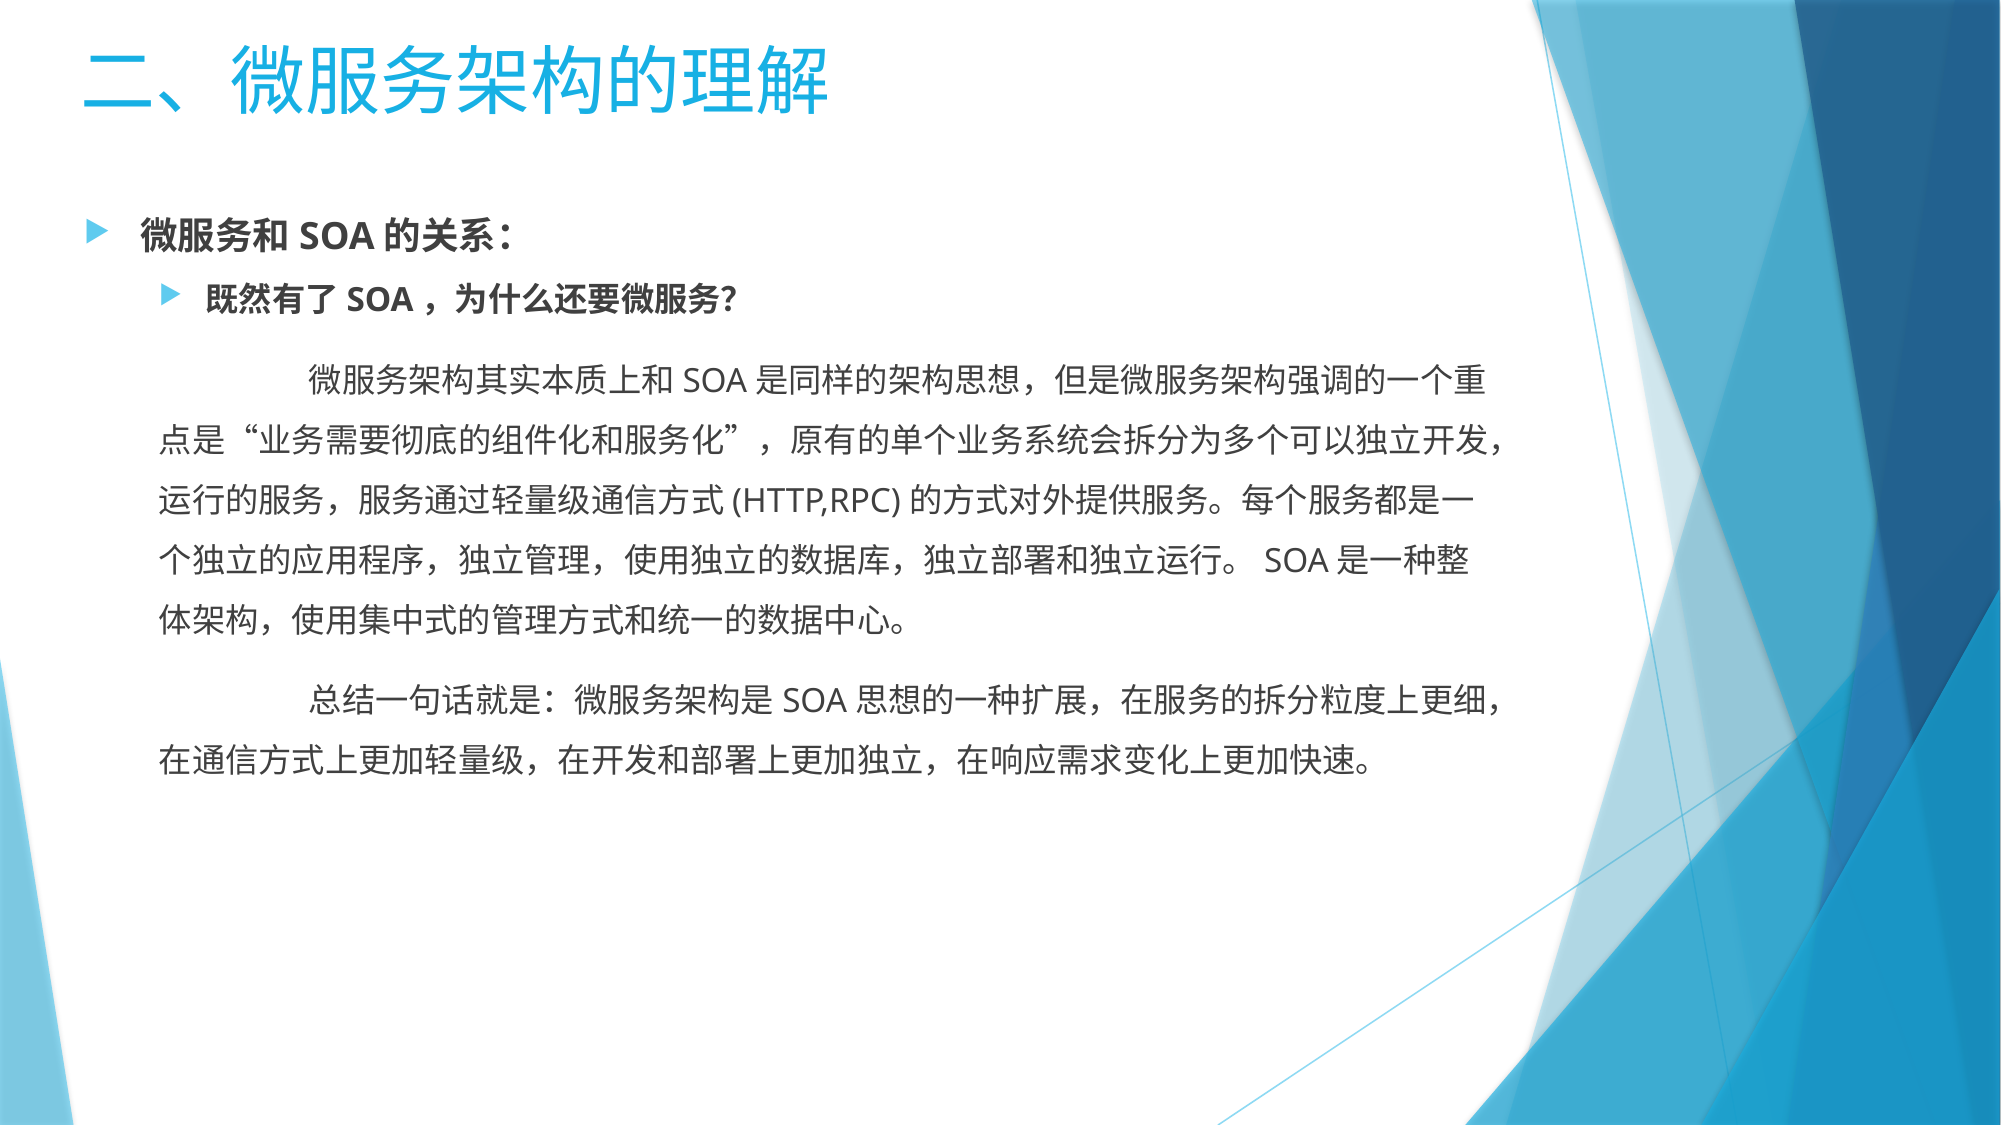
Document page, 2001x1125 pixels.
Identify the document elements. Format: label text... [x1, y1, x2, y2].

list 微服务和SOA的关系： 既然有了SOA，为什么还要微服务？ 微服务架构其实本质上和SOA是同样的架构思想，但是微服务架构强调的一个重点是“业务需要彻底的组件化和服务化”，原有的单个业务系统会拆分为多个可以独立开发，运行的服务，服务通过轻量级通信方式(HTTP,RPC)的方式对外提供服务。每个服务都是一个独立的应用程序，独立管理，使用独立的数据库，独立部署和独立运行。SOA是一种整体架构，使用集中式的管理方式和统一的数据中心。 总结一句话就是：微服务架构是SOA思想的一种扩展，在服务的拆分粒度上更细，在通信方式上更加轻量级，在开发和部署上更加独立，在响应需求变化上更加快速。 [68, 205, 1517, 1125]
text_box 二、微服务架构的理解 [65, 25, 1476, 243]
